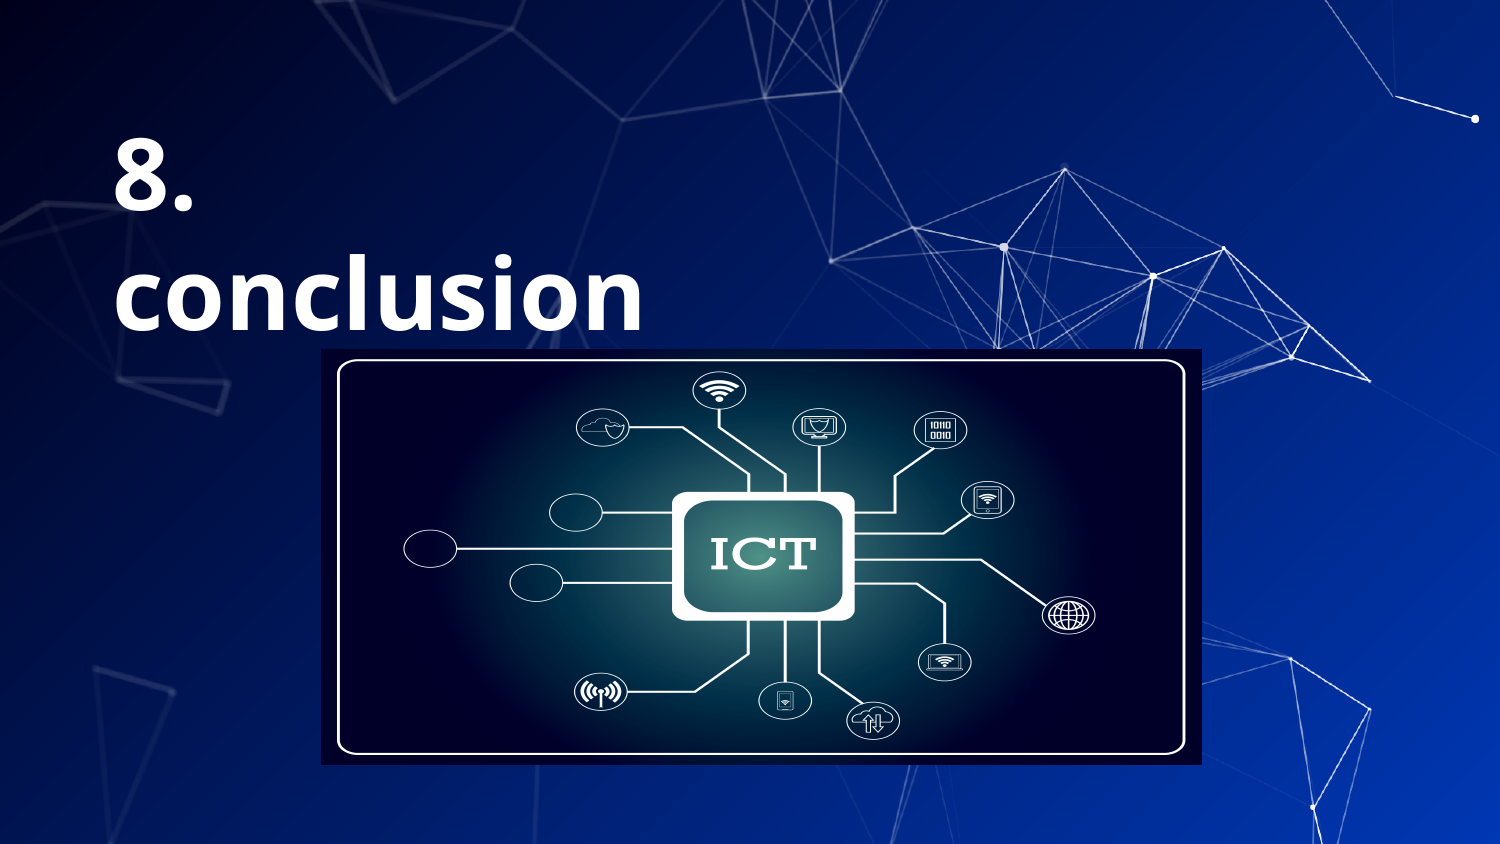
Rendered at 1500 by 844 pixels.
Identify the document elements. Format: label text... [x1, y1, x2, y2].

title 8. conclusion [112, 159, 1064, 350]
picture [0, 0, 1500, 844]
